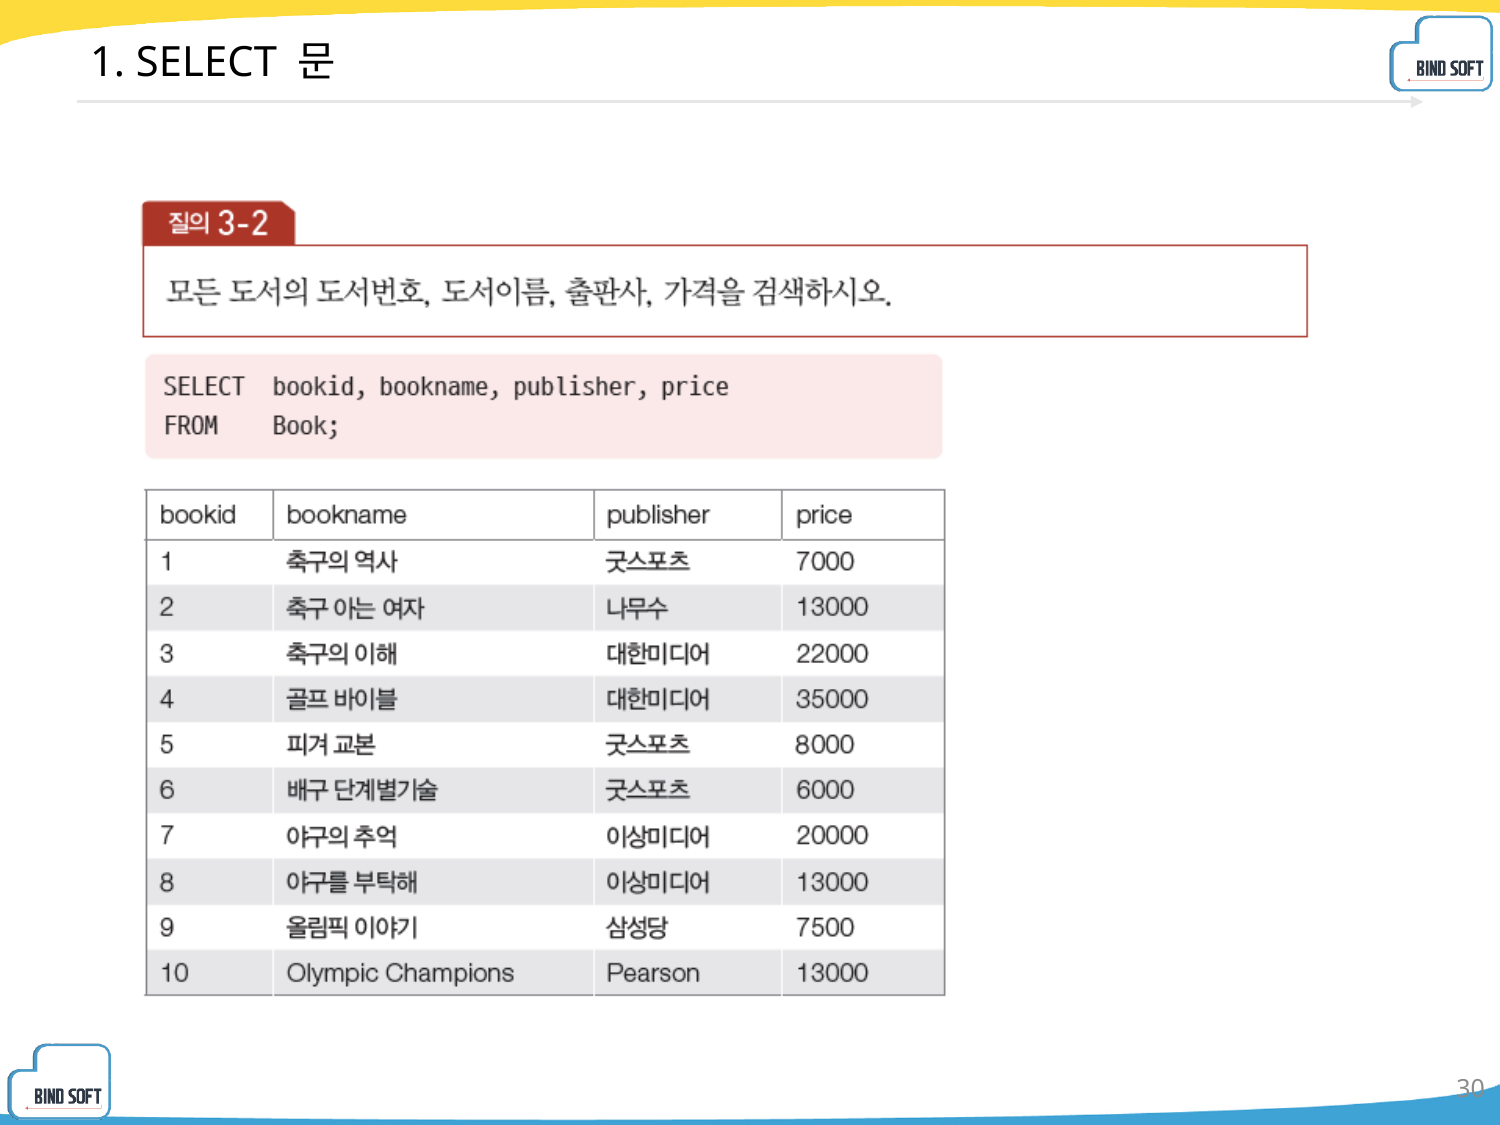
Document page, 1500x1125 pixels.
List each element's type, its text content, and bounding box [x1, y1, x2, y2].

picture [135, 196, 1316, 344]
picture [0, 0, 1500, 96]
picture [0, 1003, 1500, 1125]
title 1. SELECT 문 [75, 11, 1425, 108]
slide_number 30 [1149, 1068, 1500, 1111]
picture [135, 347, 952, 1004]
